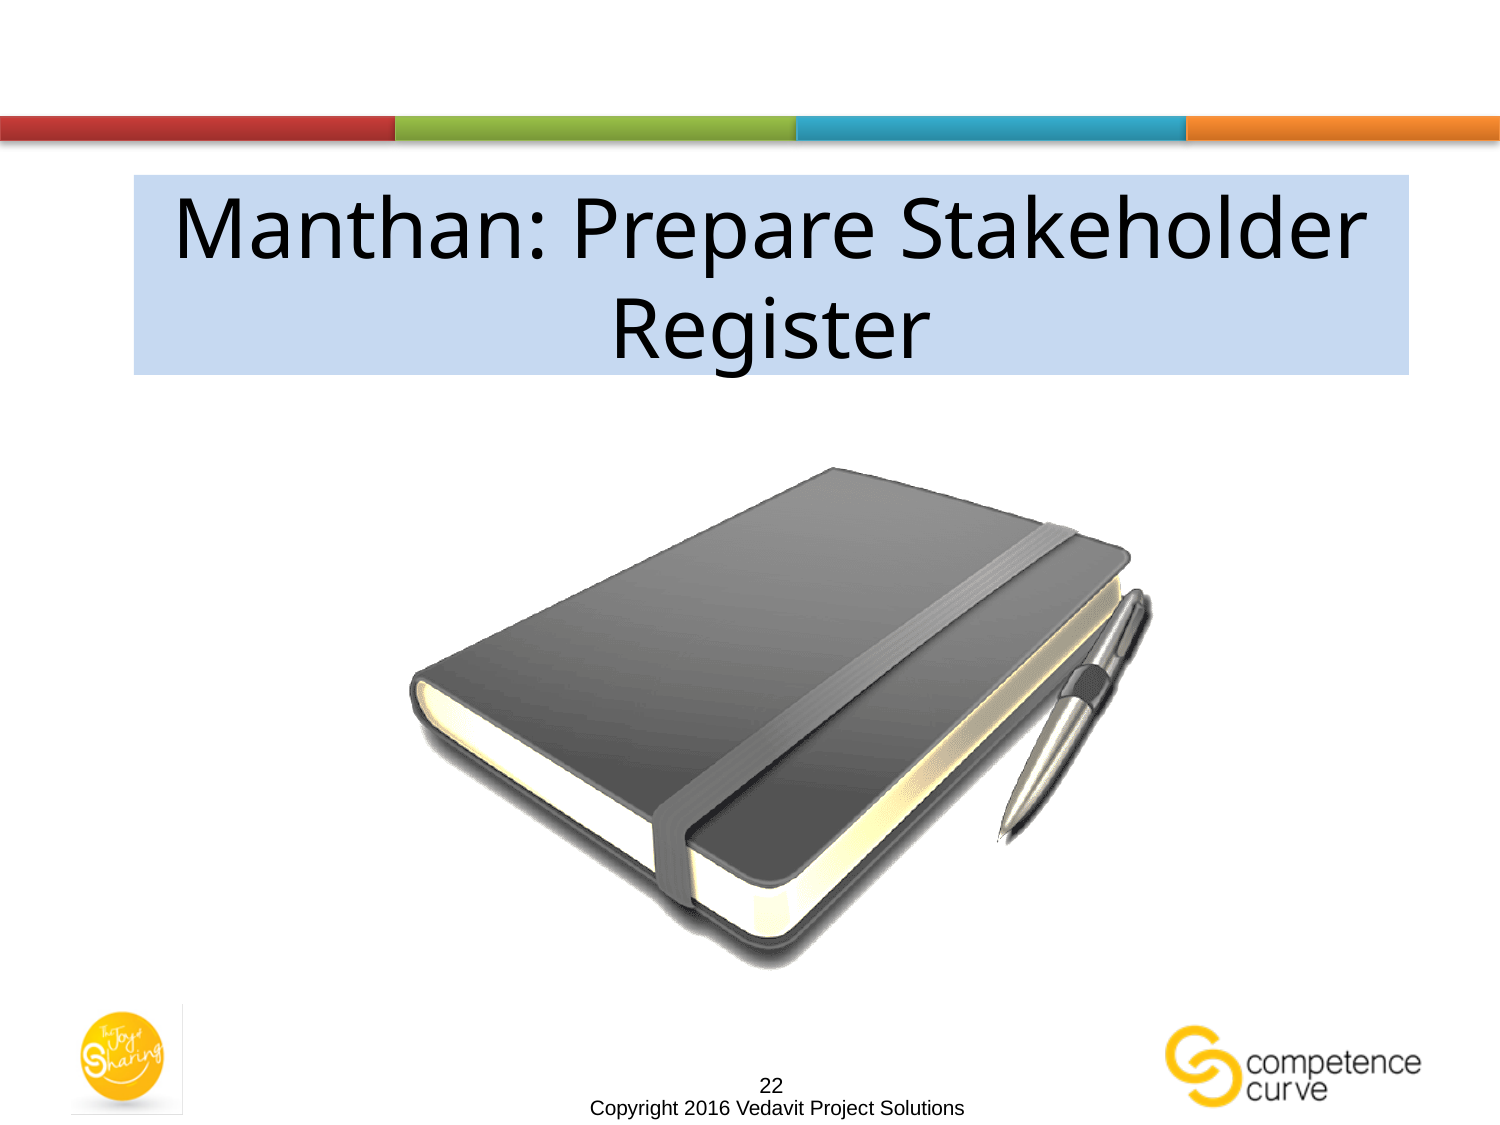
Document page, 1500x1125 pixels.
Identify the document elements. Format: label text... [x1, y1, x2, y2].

picture [349, 462, 1213, 981]
picture [71, 1004, 184, 1116]
title Manthan: Prepare Stakeholder Register [133, 174, 1410, 376]
picture [1164, 1023, 1425, 1112]
footer Copyright 2016 Vedavit Project Solutions [575, 1087, 1050, 1125]
slide_number 22 [596, 1063, 947, 1087]
